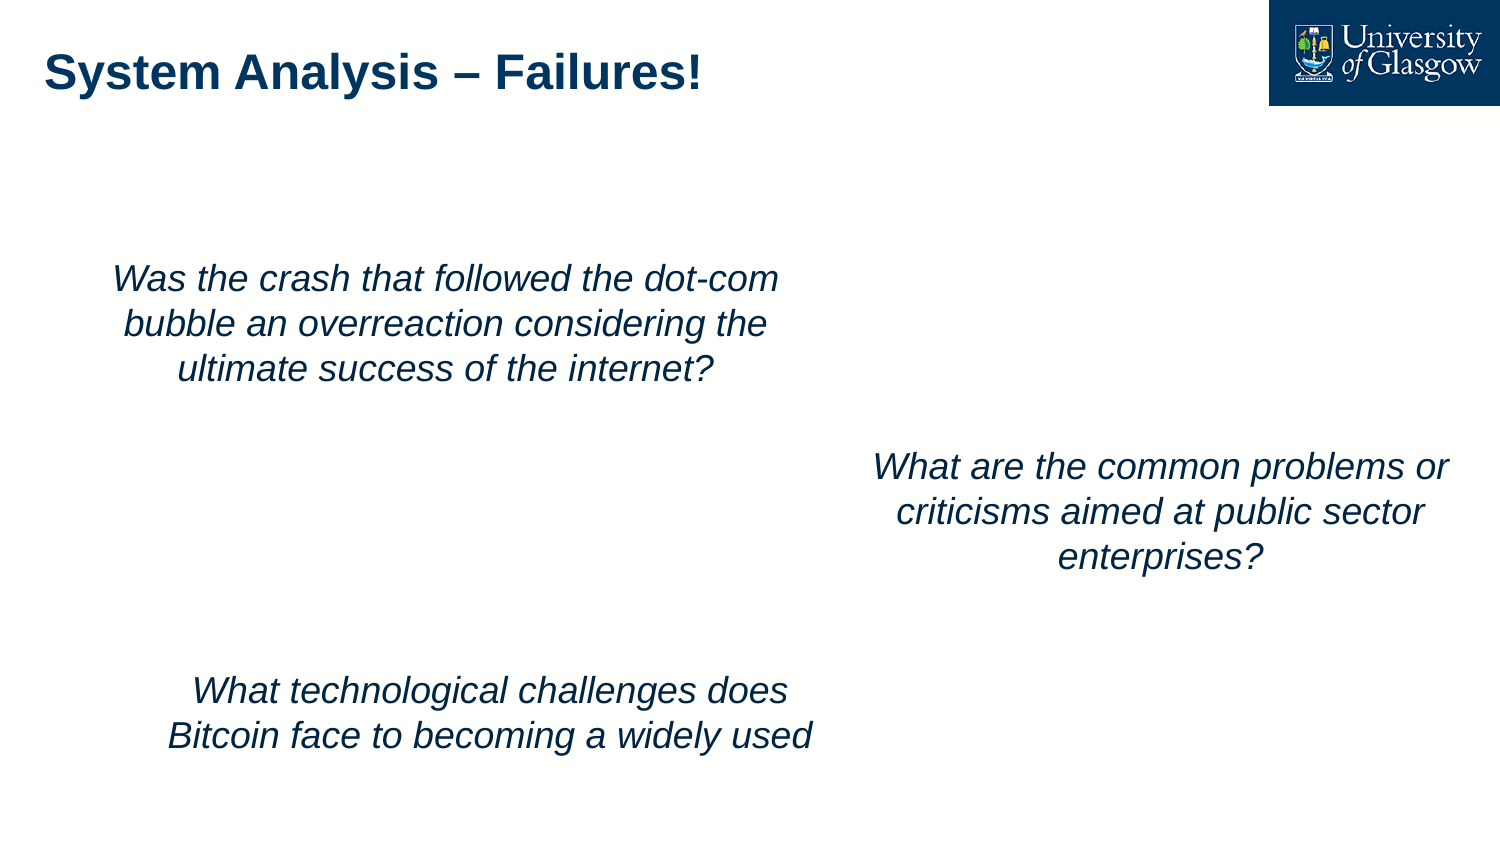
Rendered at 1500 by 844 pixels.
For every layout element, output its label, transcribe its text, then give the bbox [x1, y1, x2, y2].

text_box System Analysis – Failures! [29, 32, 1264, 107]
picture [1269, 0, 1500, 145]
text_box What technological challenges does Bitcoin face to becoming a widely used [141, 658, 839, 764]
text_box What are the common problems or criticisms aimed at public sector enterprises? [817, 434, 1500, 585]
text_box Was the crash that followed the dot-com bubble an overreaction considering the ultimate success of the internet? [53, 246, 839, 397]
